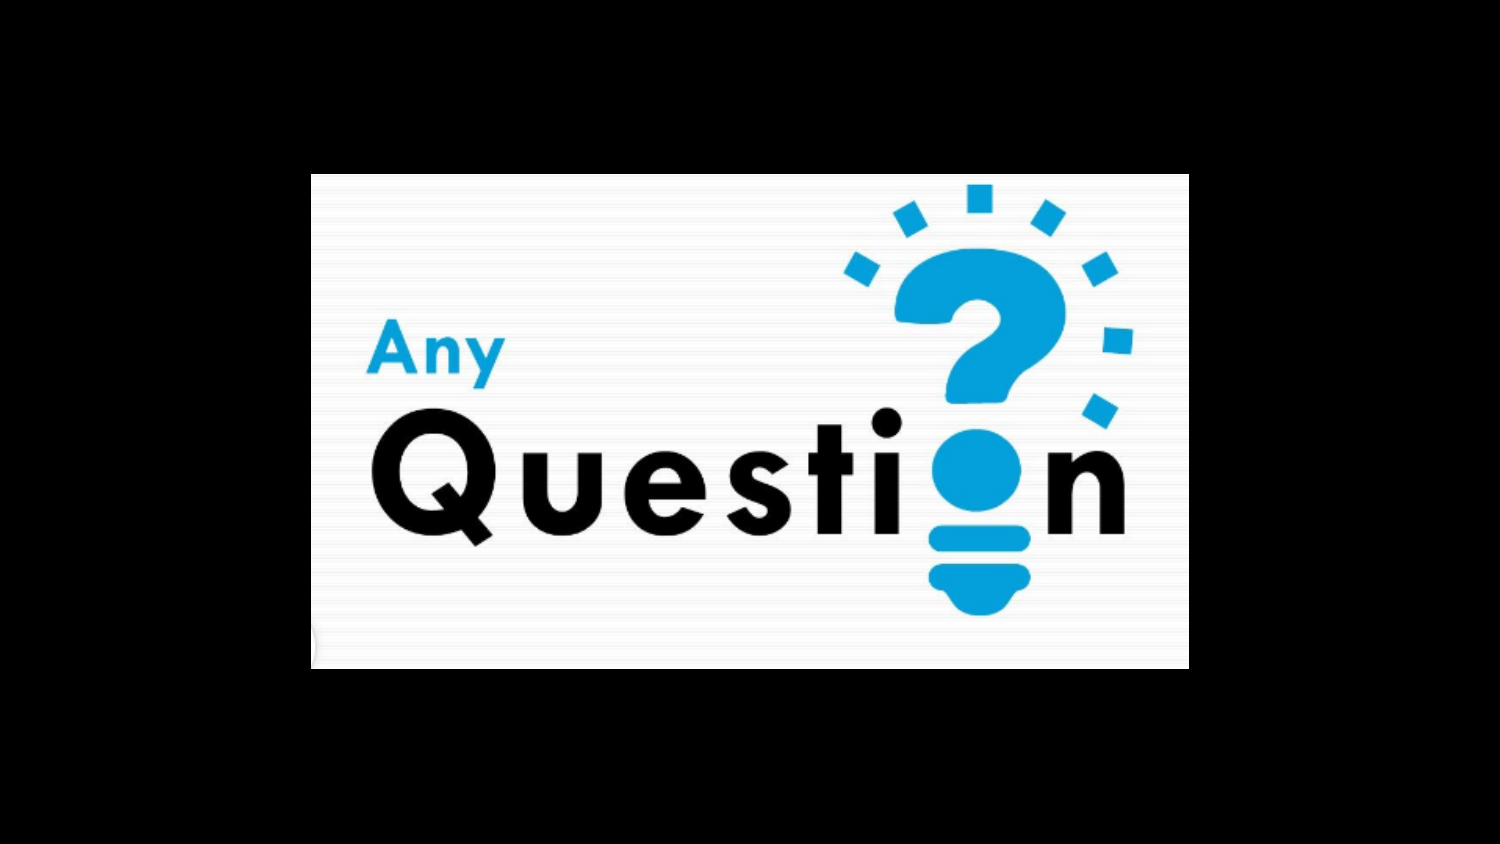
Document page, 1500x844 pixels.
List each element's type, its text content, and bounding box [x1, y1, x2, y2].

picture [311, 174, 1189, 669]
list Questions? [51, 124, 1449, 685]
